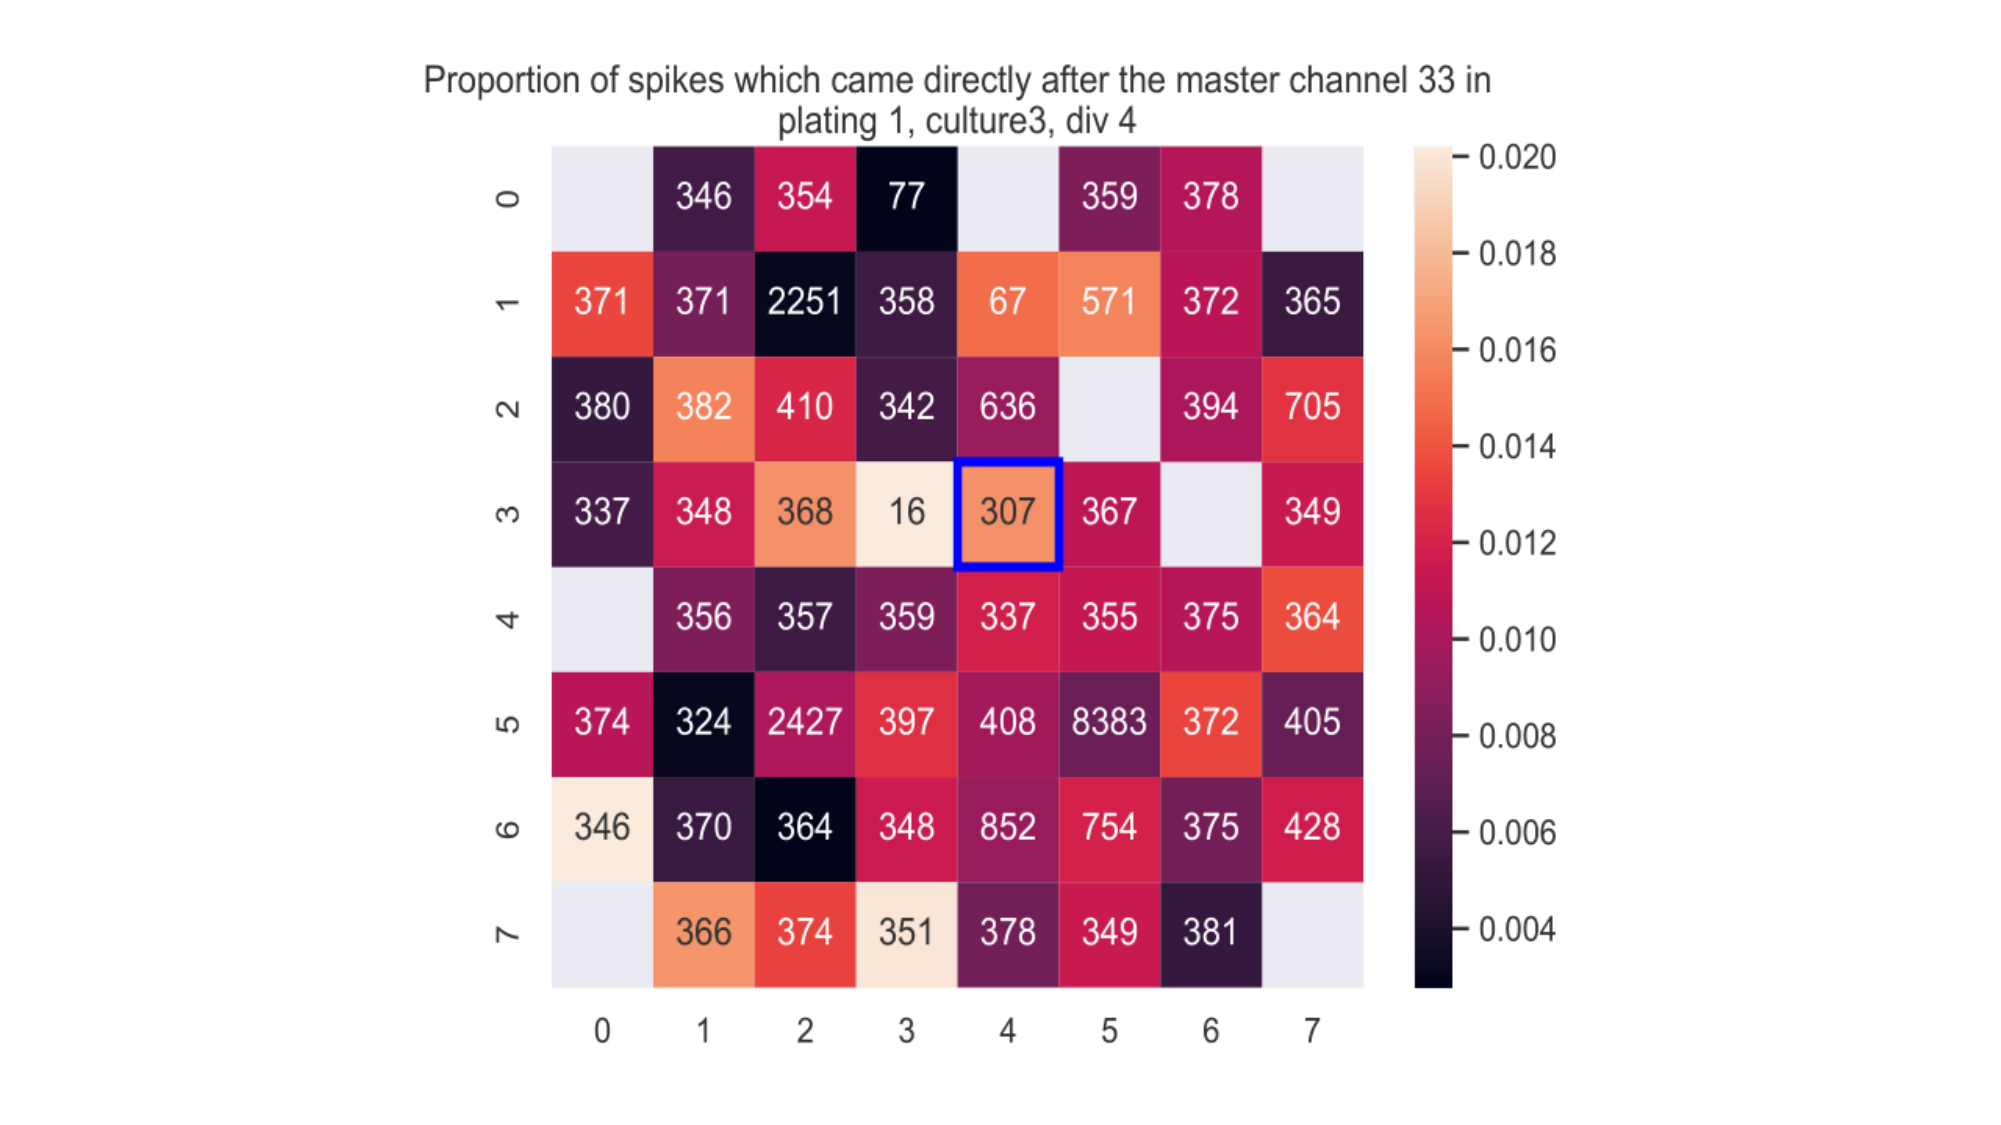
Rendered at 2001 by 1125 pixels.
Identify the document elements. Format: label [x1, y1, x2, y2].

picture [405, 52, 1595, 1066]
